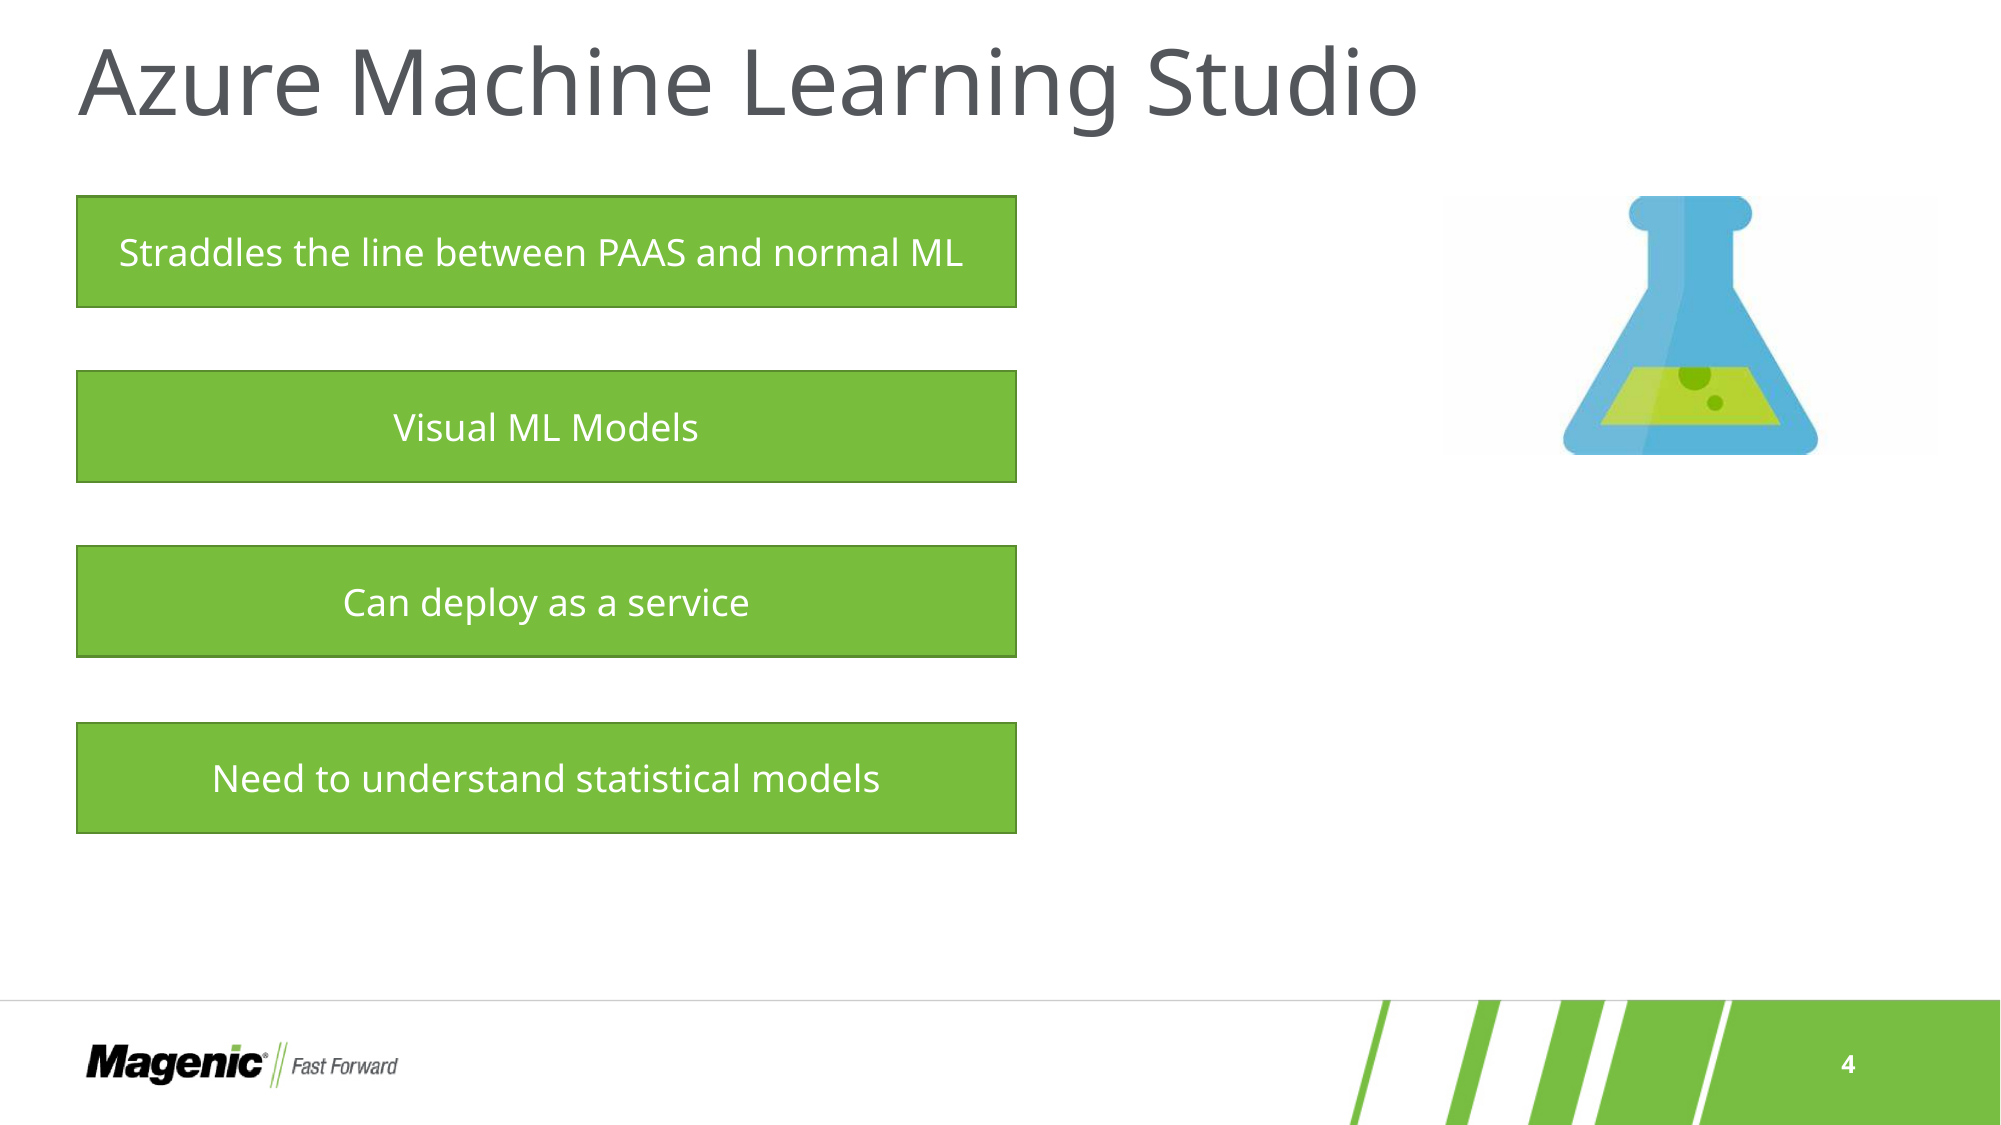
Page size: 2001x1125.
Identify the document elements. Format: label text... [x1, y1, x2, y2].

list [1443, 196, 1938, 455]
title Azure Machine Learning Studio [63, 41, 1938, 131]
text_box Visual ML Models [76, 370, 1017, 483]
text_box Need to understand statistical models [76, 722, 1017, 834]
picture [0, 0, 2001, 1125]
text_box Straddles the line between PAAS and normal ML [76, 195, 1017, 308]
text_box Can deploy as a service [76, 545, 1017, 658]
